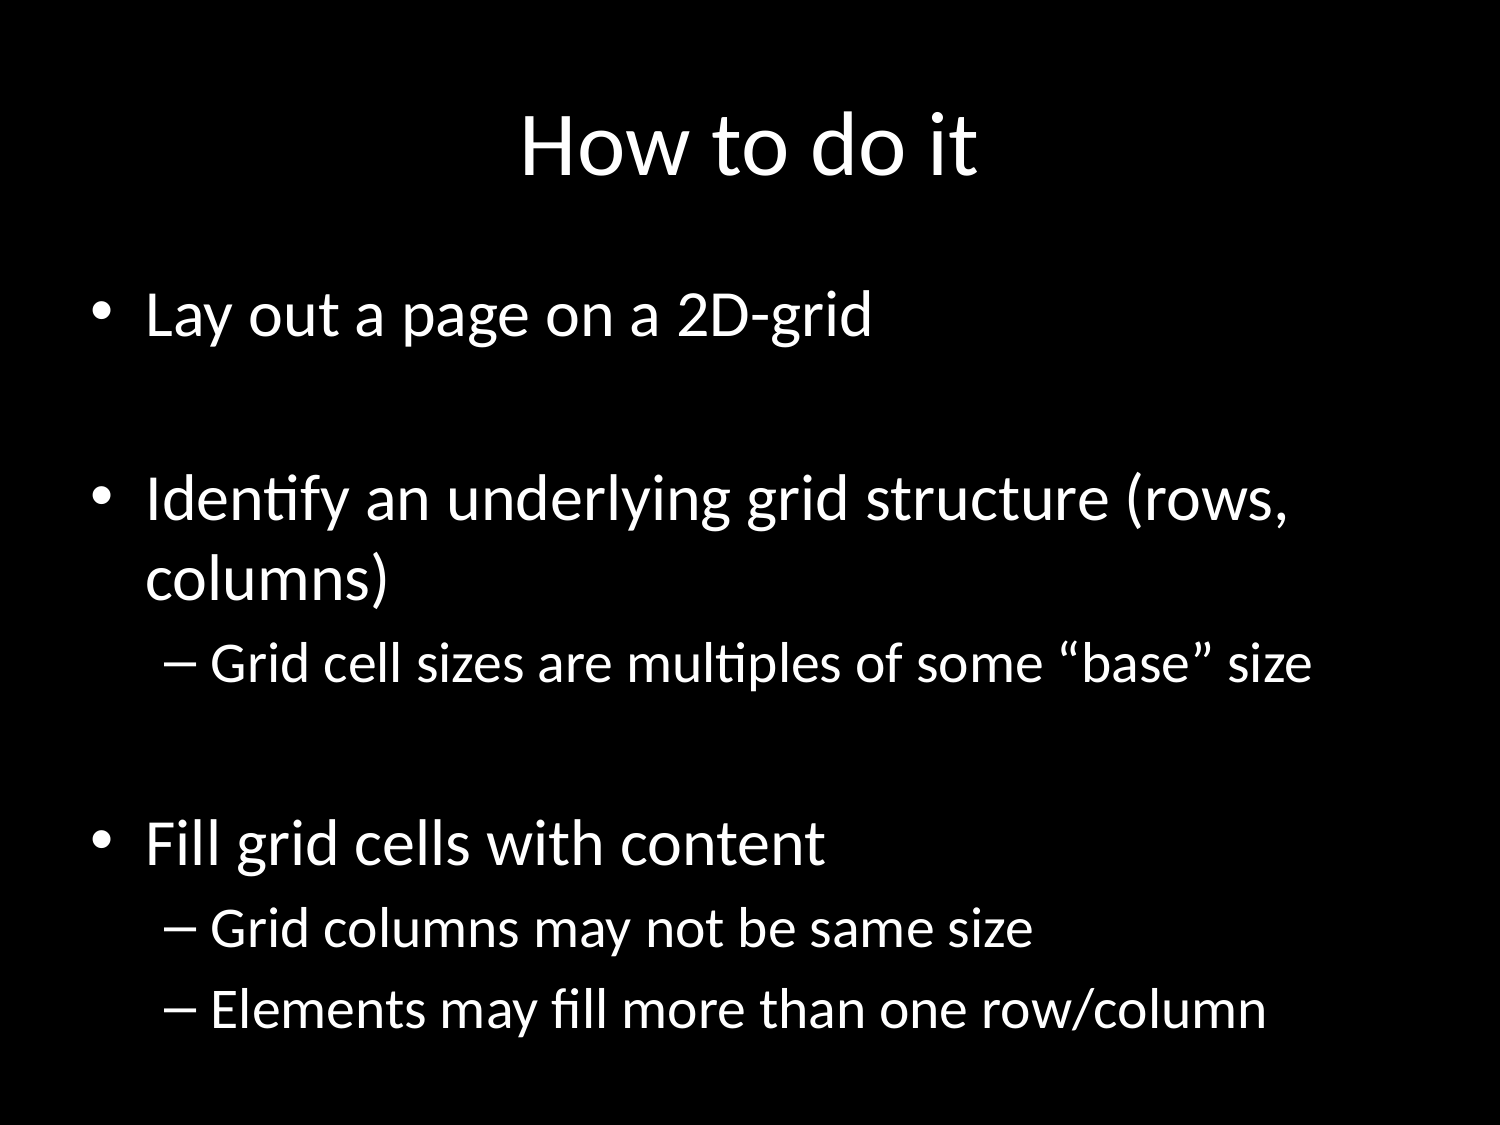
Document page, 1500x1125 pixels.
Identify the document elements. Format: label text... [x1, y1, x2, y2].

title How to do it [75, 45, 1425, 233]
list Lay out a page on a 2D-grid Identify an underlying grid structure (rows, columns) Grid cell sizes are multiples of some “base” size Fill grid cells with content Grid columns may not be same size Elements may fill more than one row/column [75, 262, 1425, 1050]
